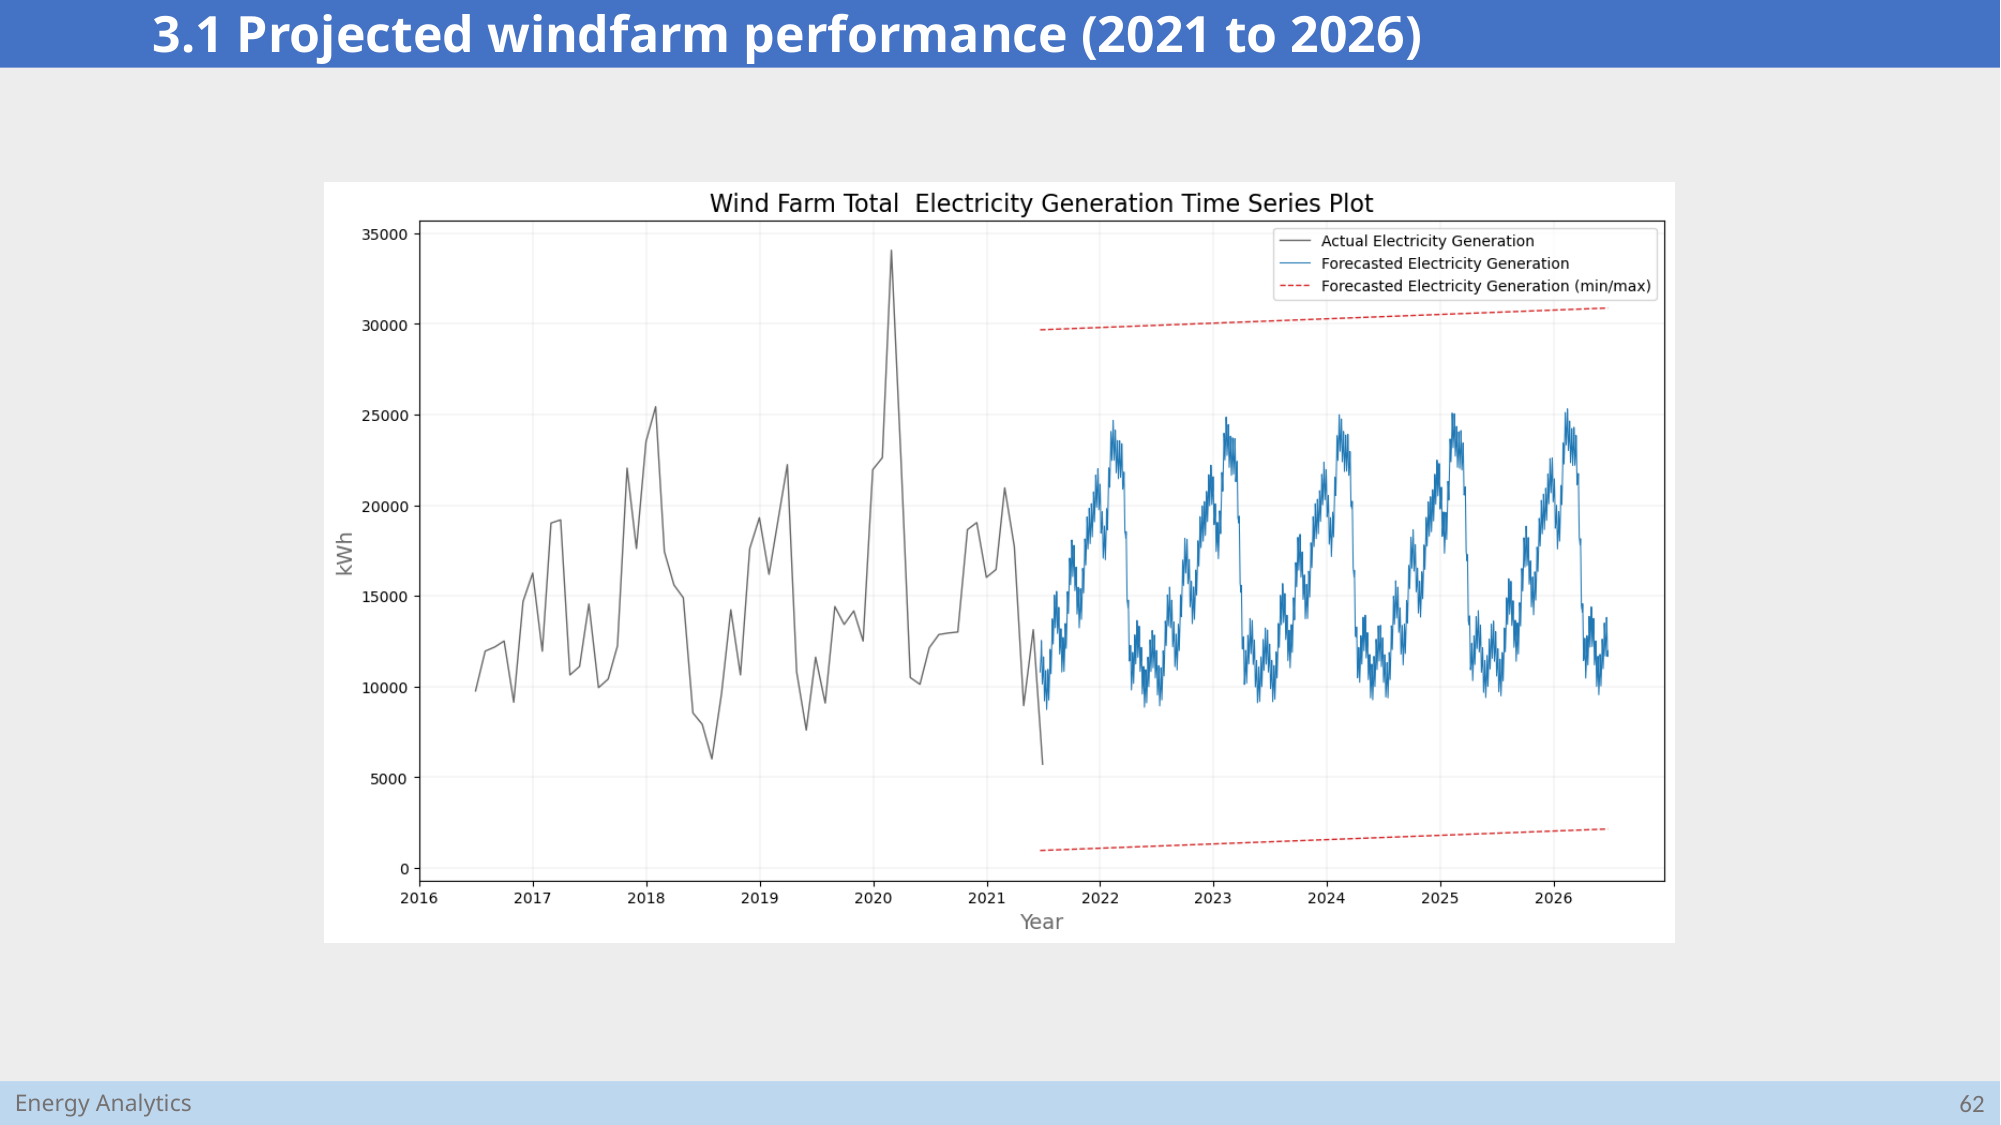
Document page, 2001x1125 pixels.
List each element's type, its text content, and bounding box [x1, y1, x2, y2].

text_box [0, 0, 2000, 69]
title 3.1 Projected windfarm performance (2021 to 2026) [137, 7, 1863, 58]
text_box [0, 1082, 1412, 1125]
text_box Energy Analytics [0, 1081, 1116, 1124]
slide_number 62 [1412, 1072, 2000, 1125]
picture [324, 182, 1675, 943]
text_box [0, 69, 2000, 1082]
